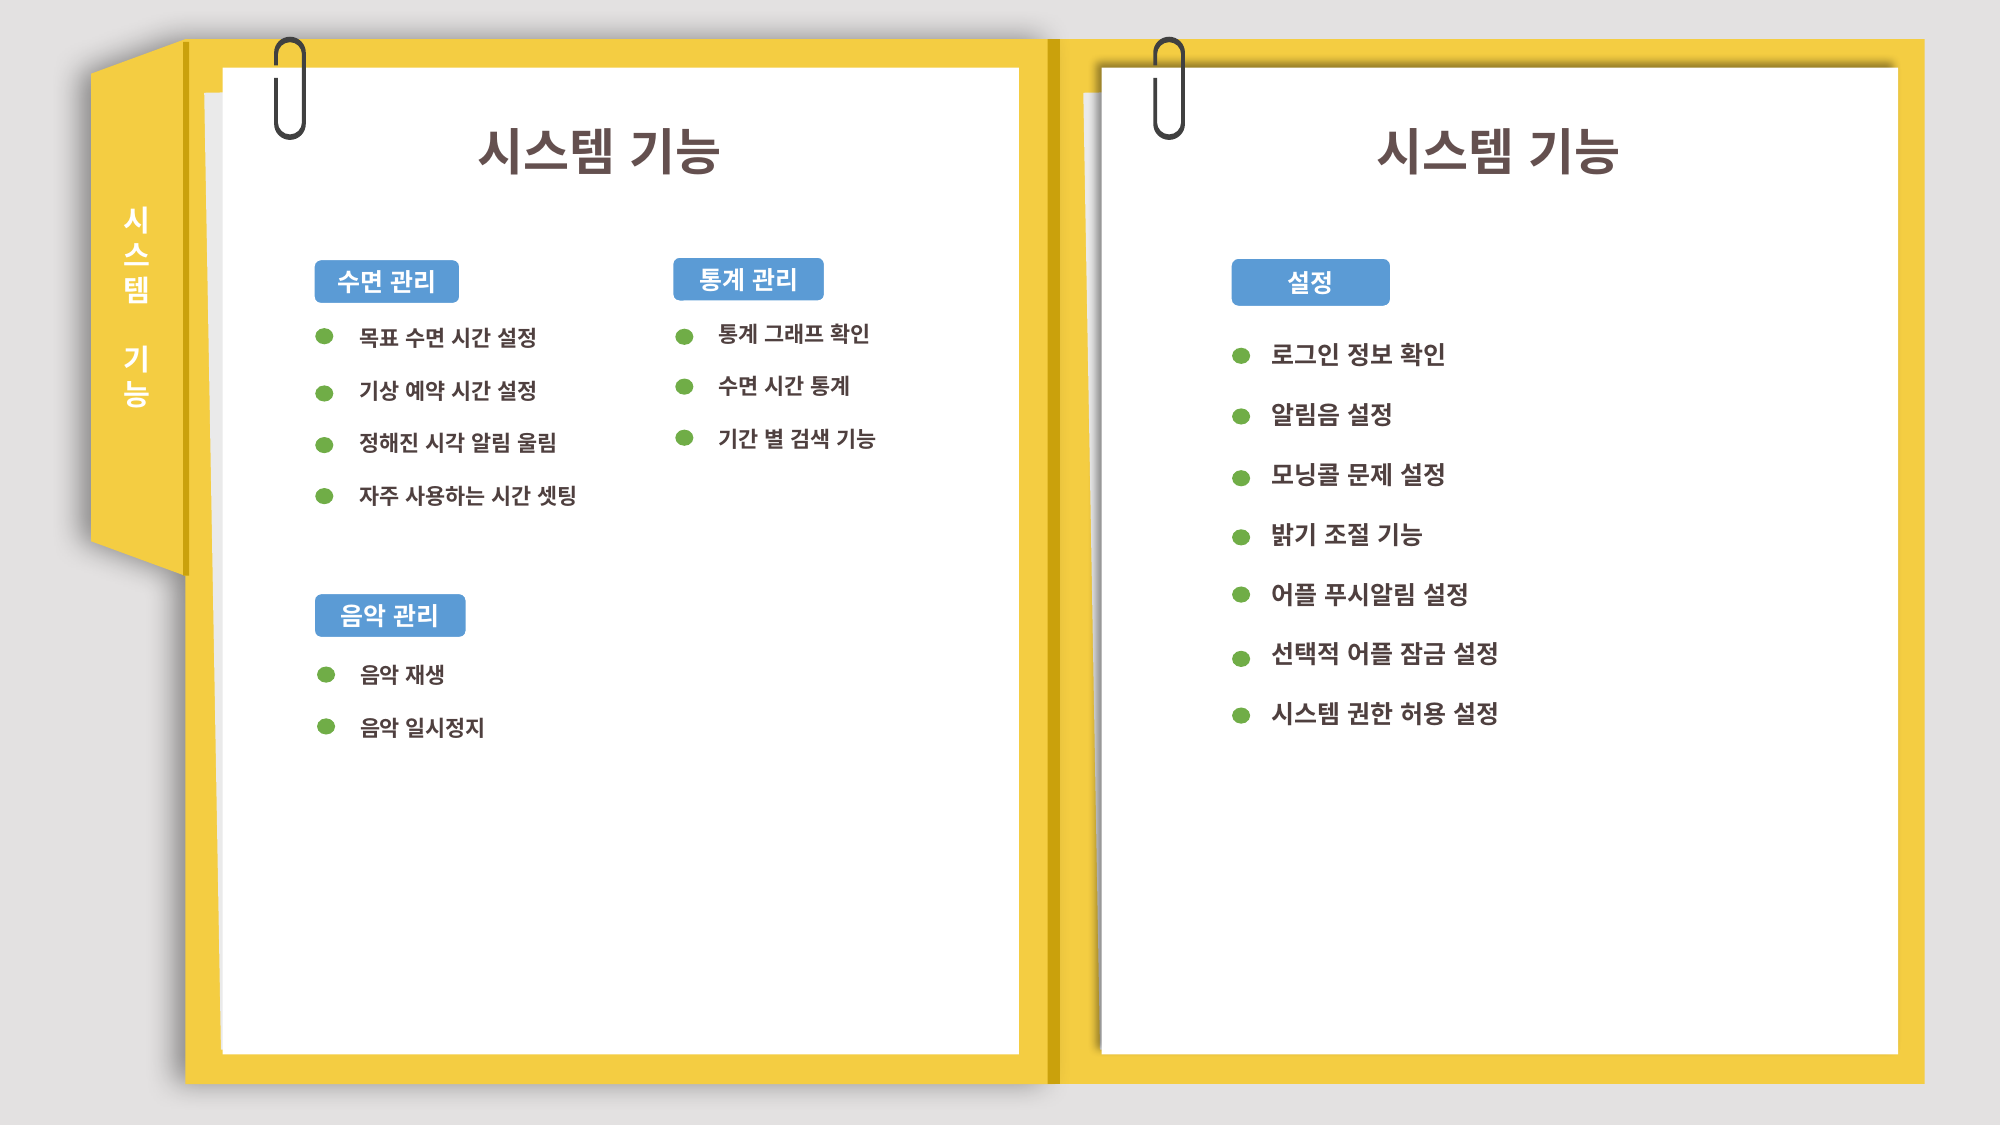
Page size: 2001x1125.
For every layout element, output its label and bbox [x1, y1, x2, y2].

text_box [1091, 36, 1899, 1055]
text_box [313, 592, 822, 831]
text_box [212, 36, 1019, 1055]
text_box [91, 39, 1925, 1084]
text_box [671, 256, 1180, 542]
text_box [1230, 257, 1832, 787]
text_box [313, 258, 1230, 724]
